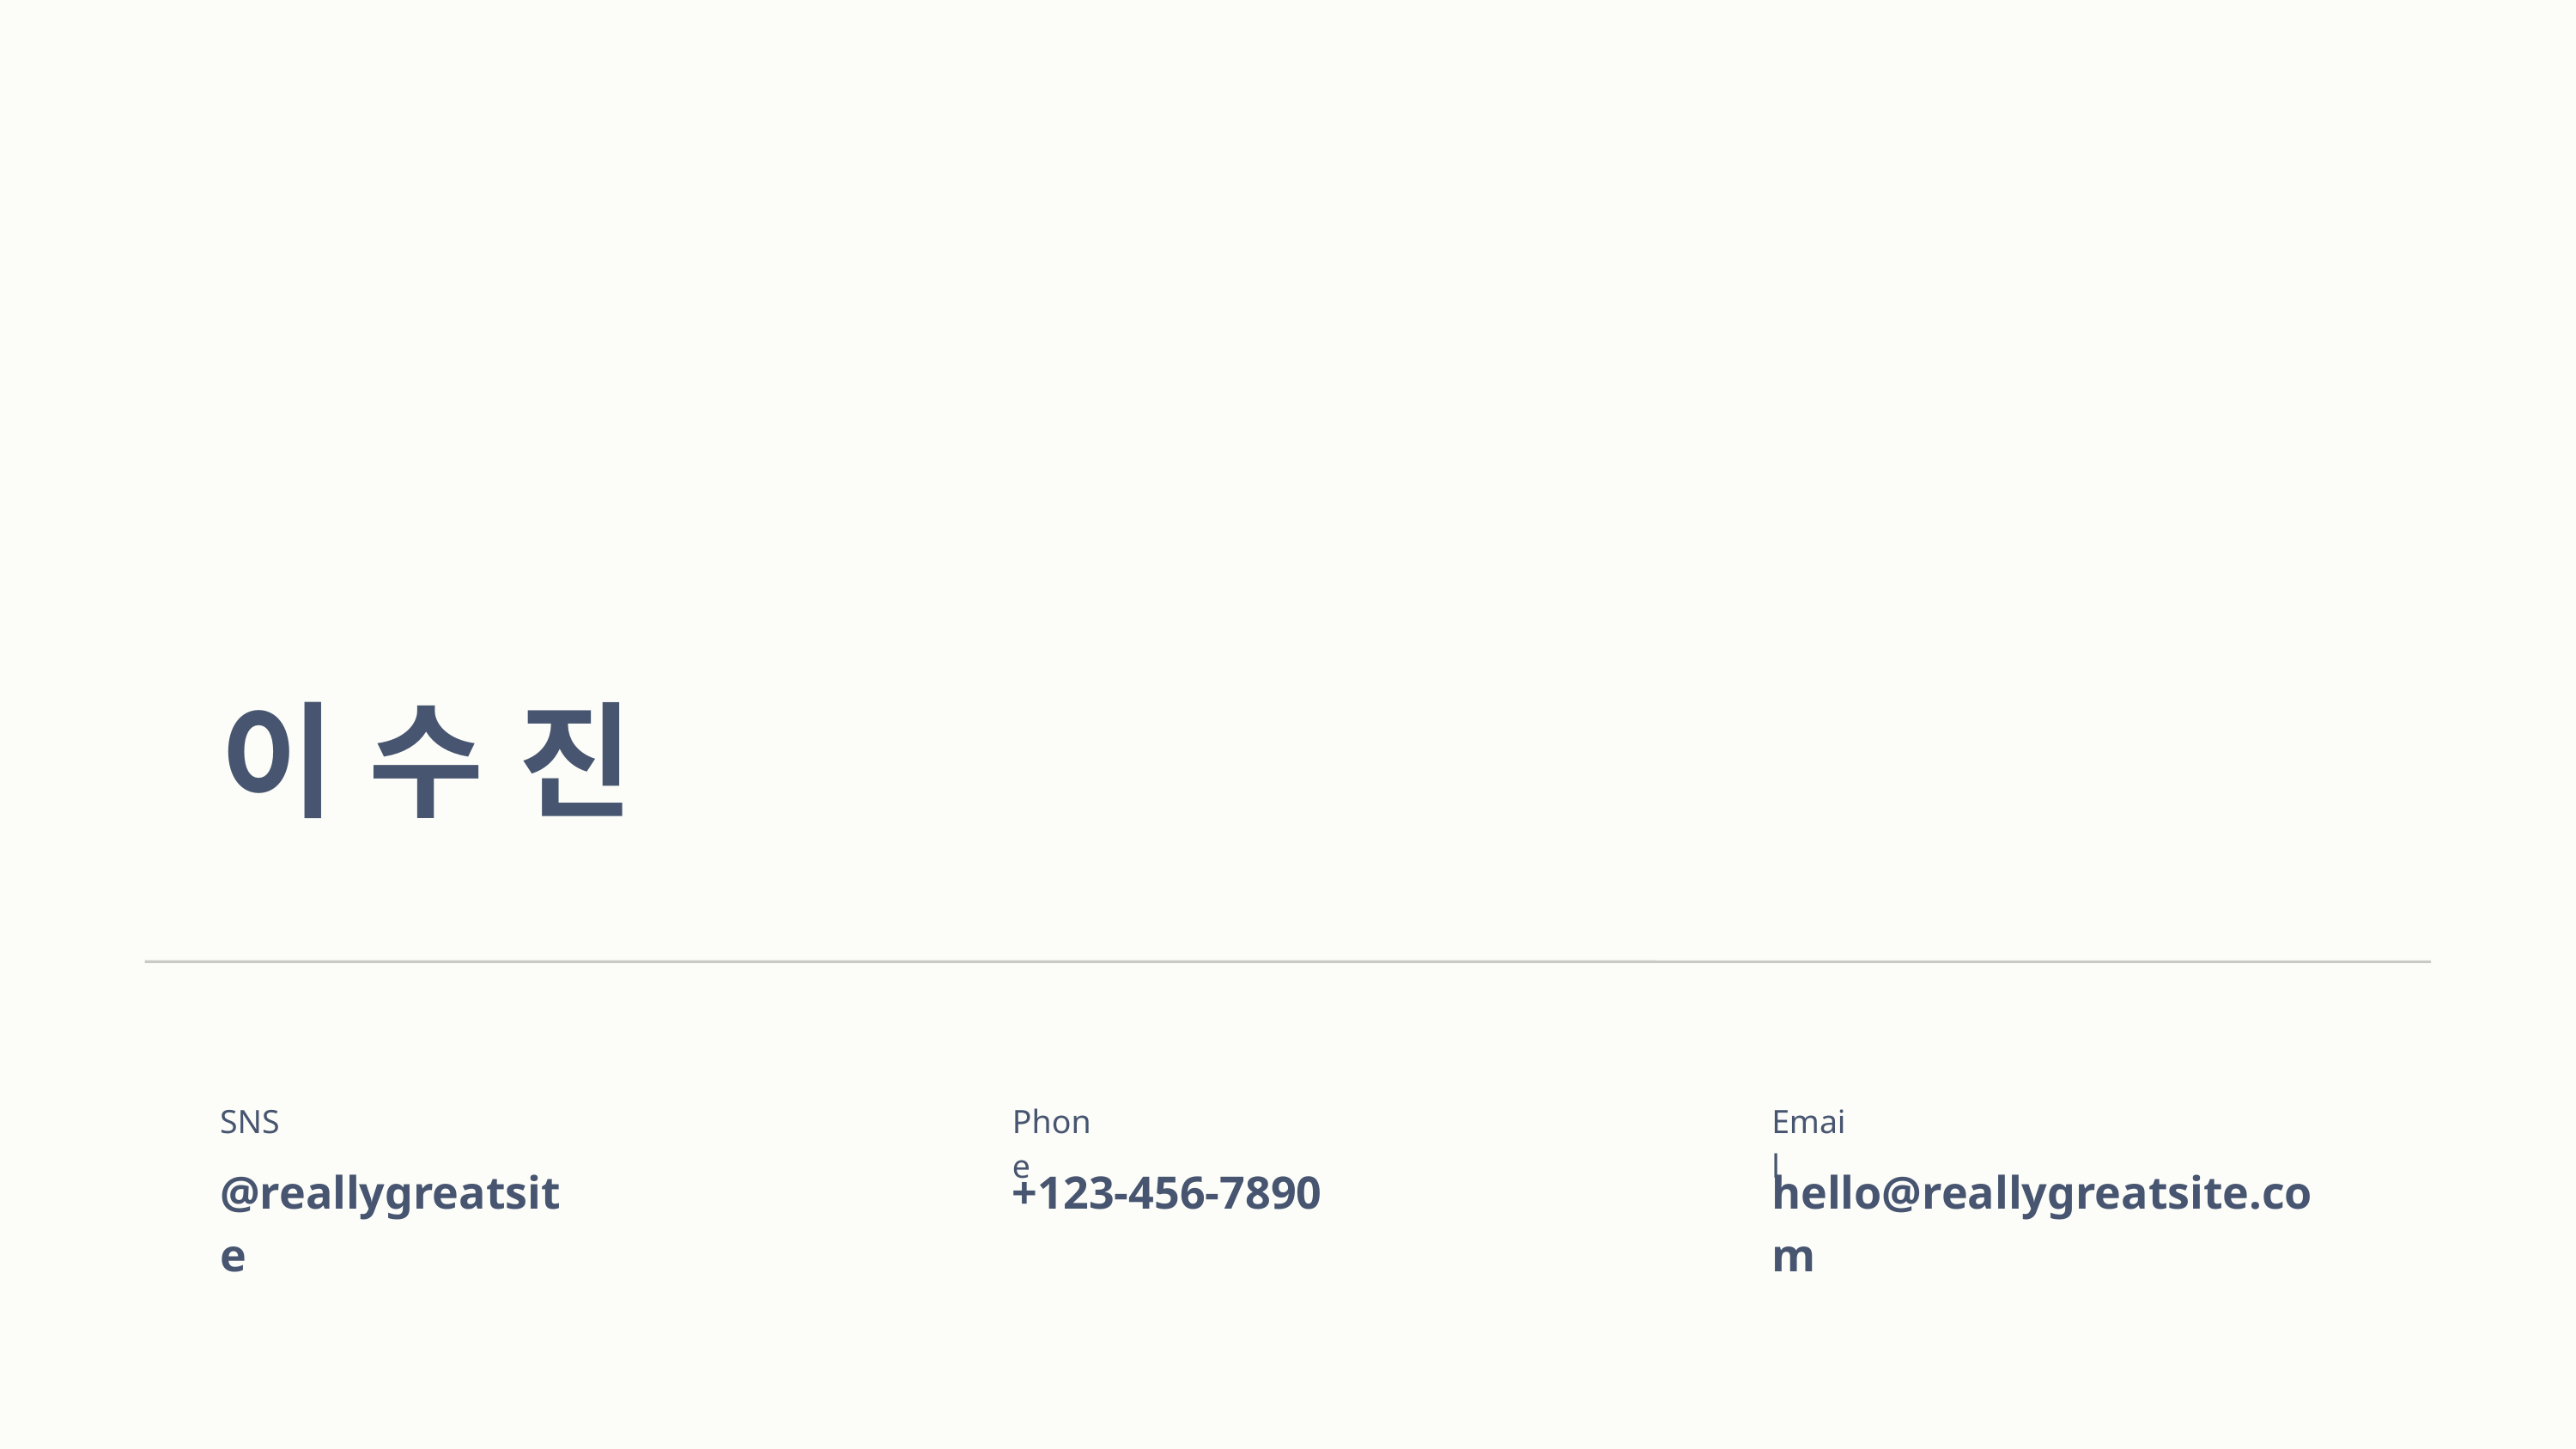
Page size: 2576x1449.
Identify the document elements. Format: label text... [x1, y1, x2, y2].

text_box 이수진 [220, 657, 668, 833]
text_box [219, 1098, 579, 1214]
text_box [1771, 1098, 2345, 1214]
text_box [1012, 1098, 1338, 1214]
